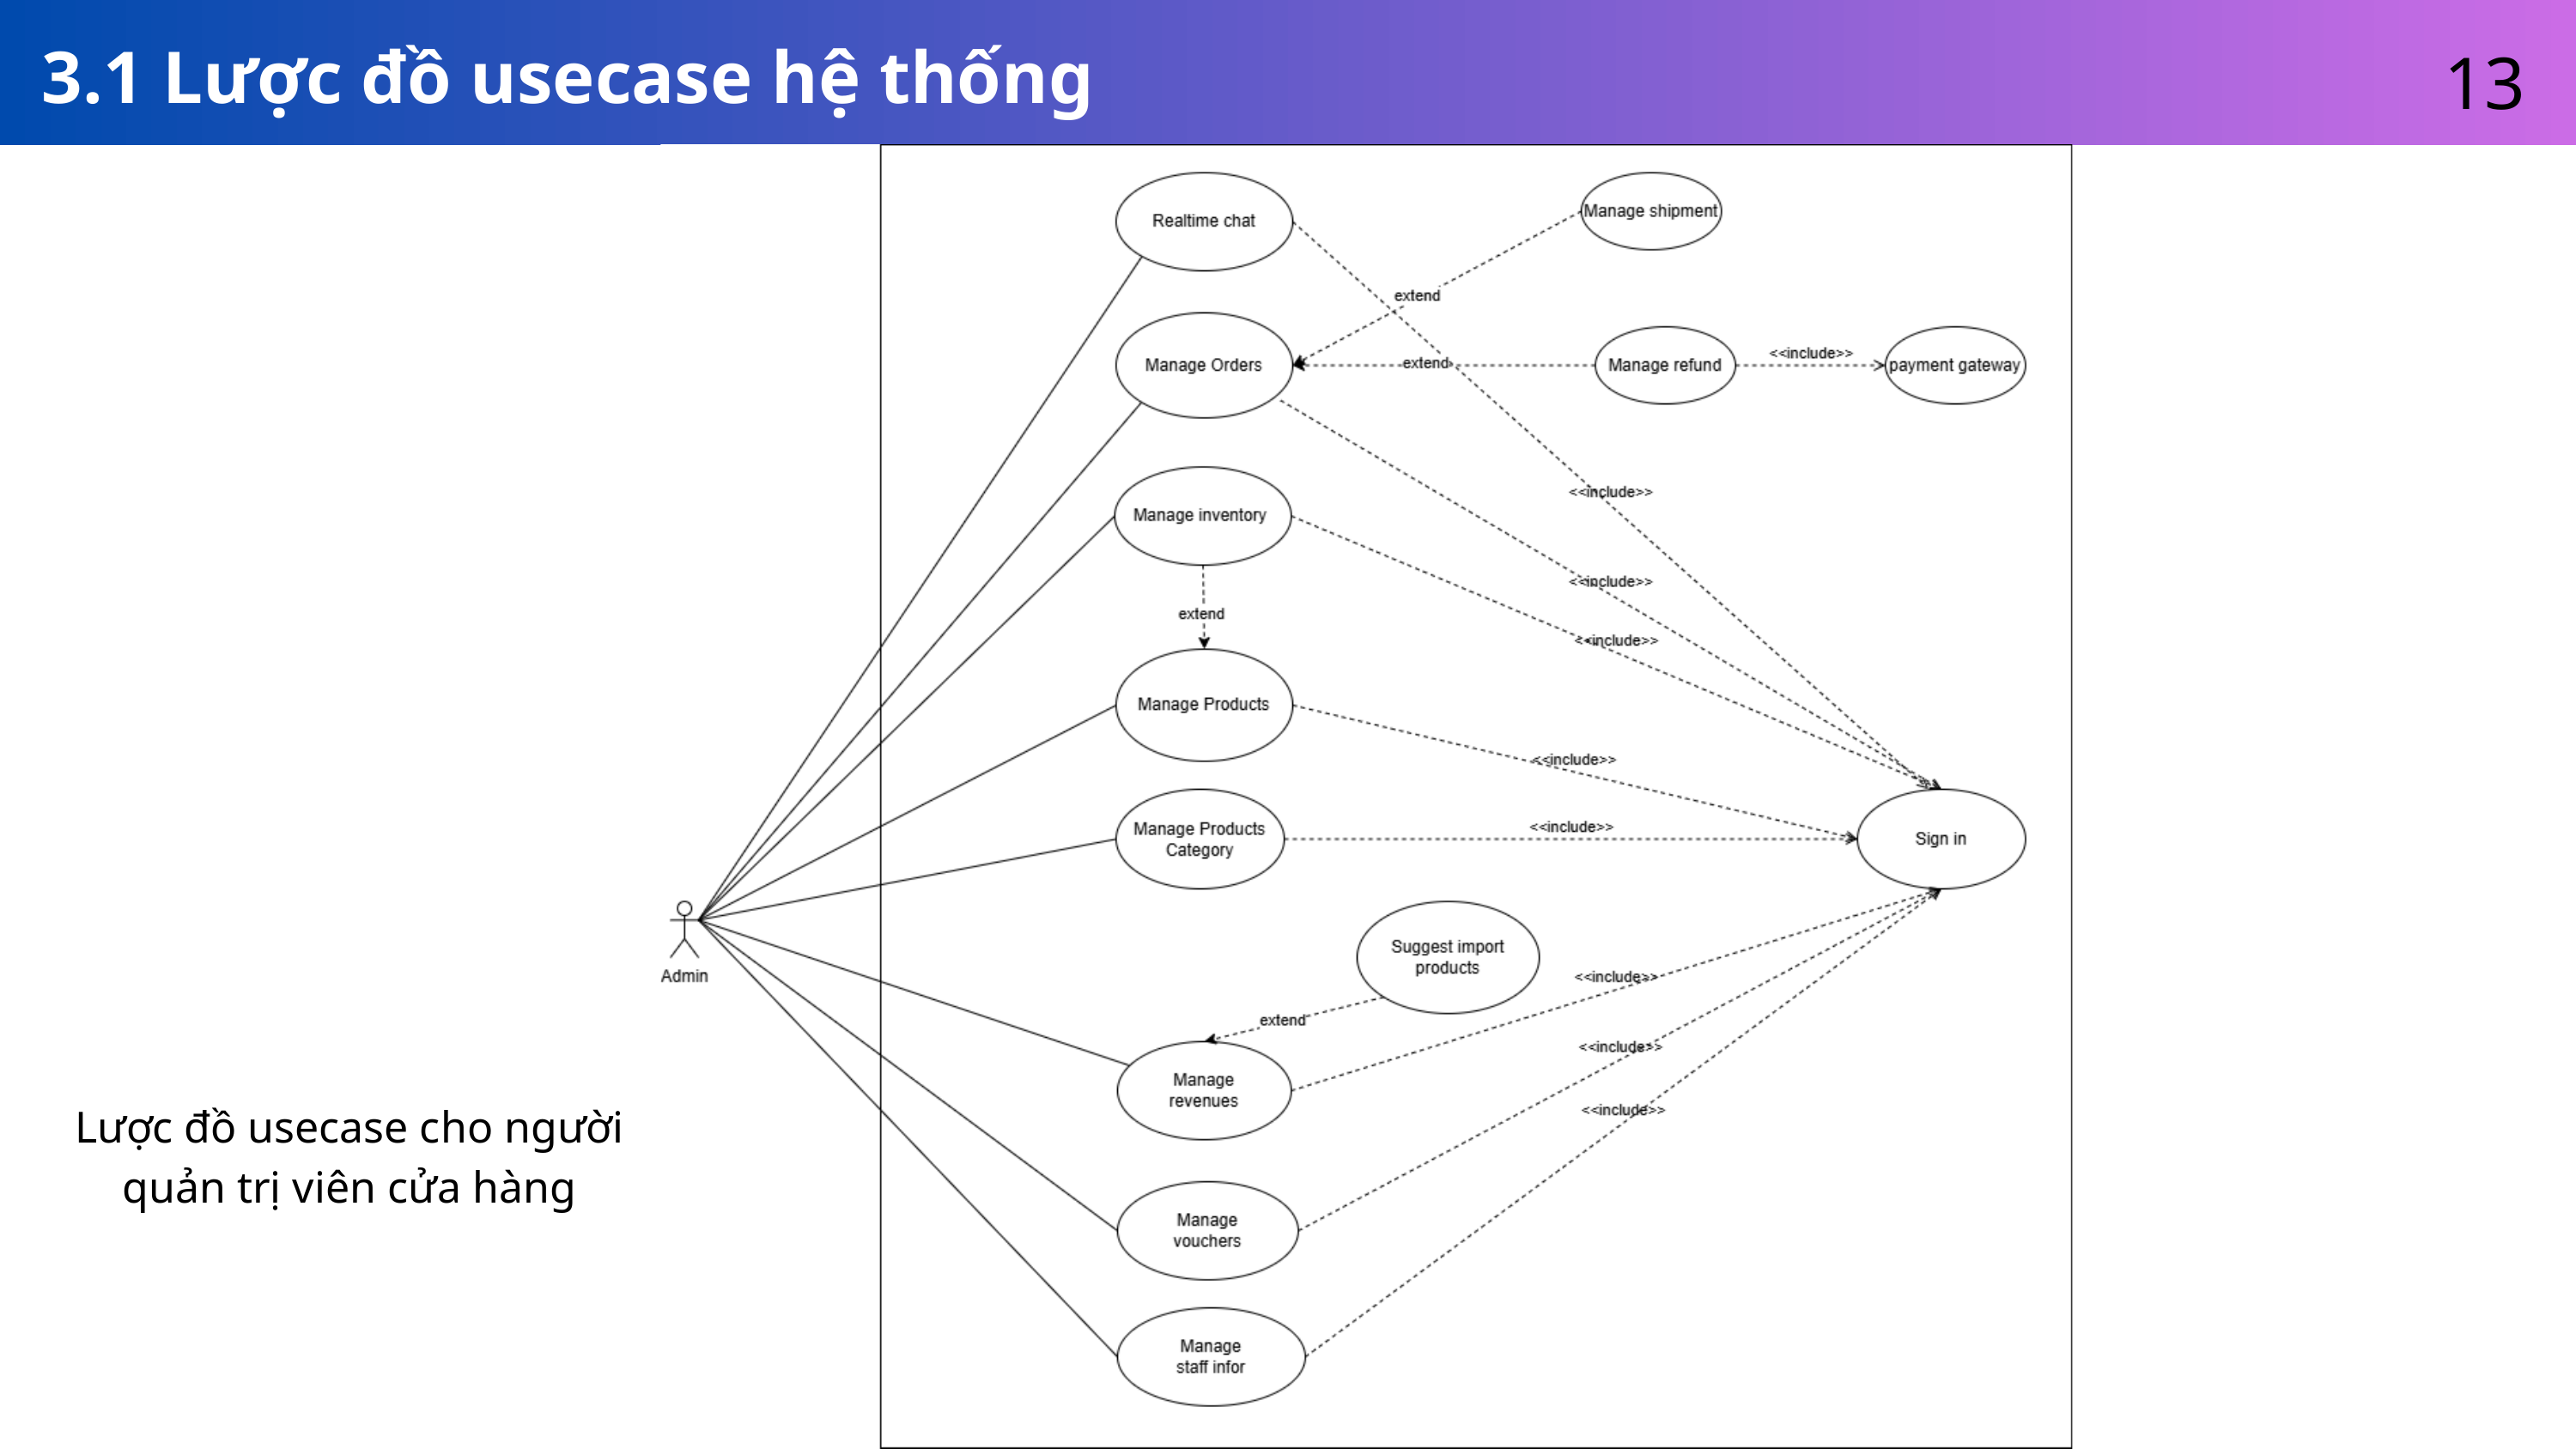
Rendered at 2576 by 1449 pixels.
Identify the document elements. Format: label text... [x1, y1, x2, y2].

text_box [0, 0, 2576, 145]
text_box [660, 155, 2073, 1449]
text_box Lược đồ usecase cho người quản trị viên cửa hàng [73, 1091, 626, 1212]
